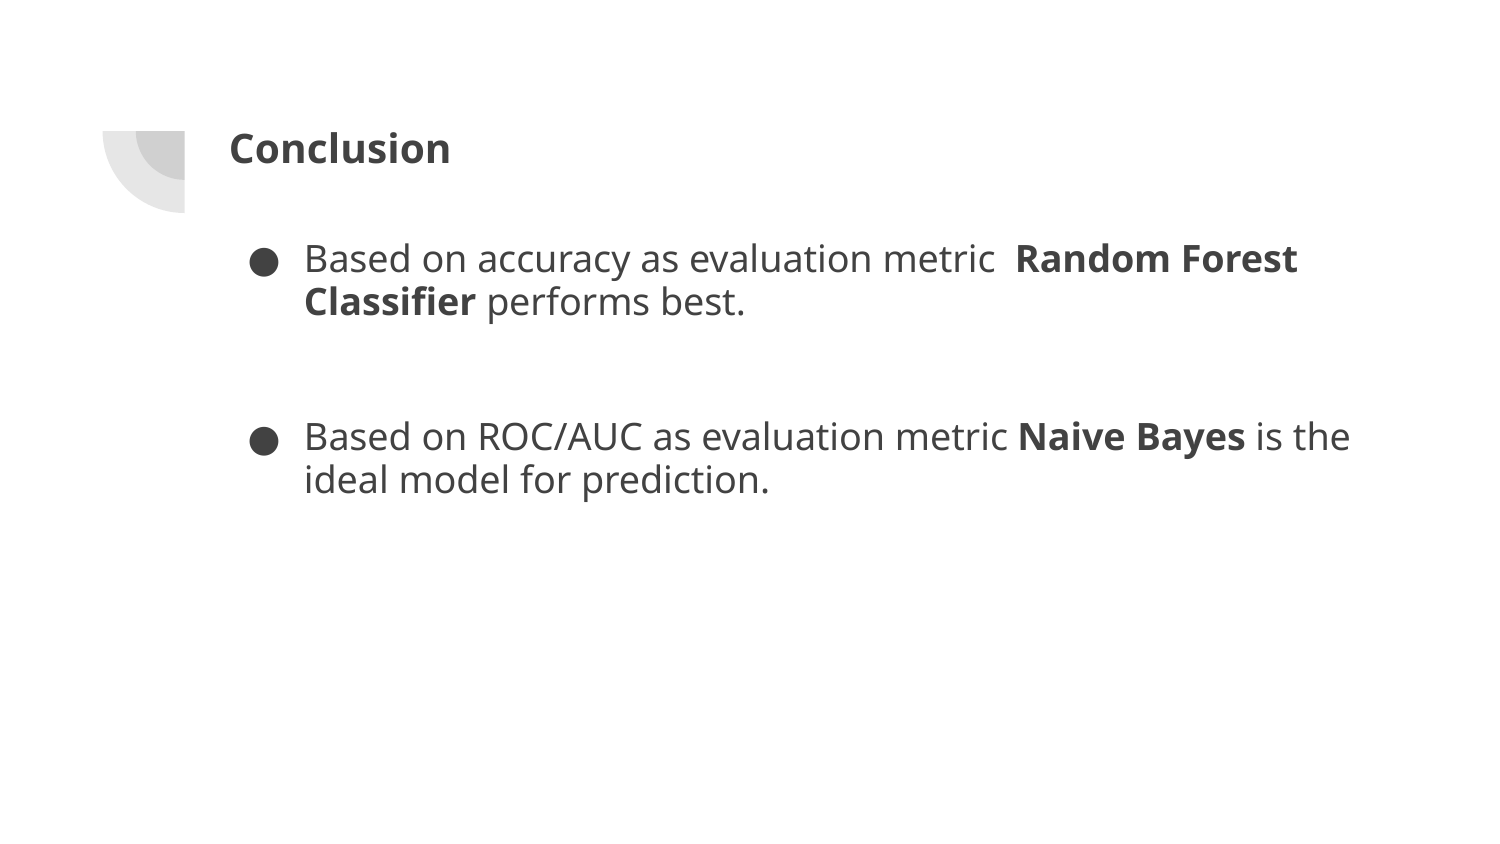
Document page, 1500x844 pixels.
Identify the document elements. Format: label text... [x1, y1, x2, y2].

list Based on accuracy as evaluation metric Random Forest Classifier performs best. Based on ROC/AUC as evaluation metric Naive Bayes is the ideal model for prediction. [213, 223, 1383, 624]
title Conclusion [213, 108, 1368, 223]
